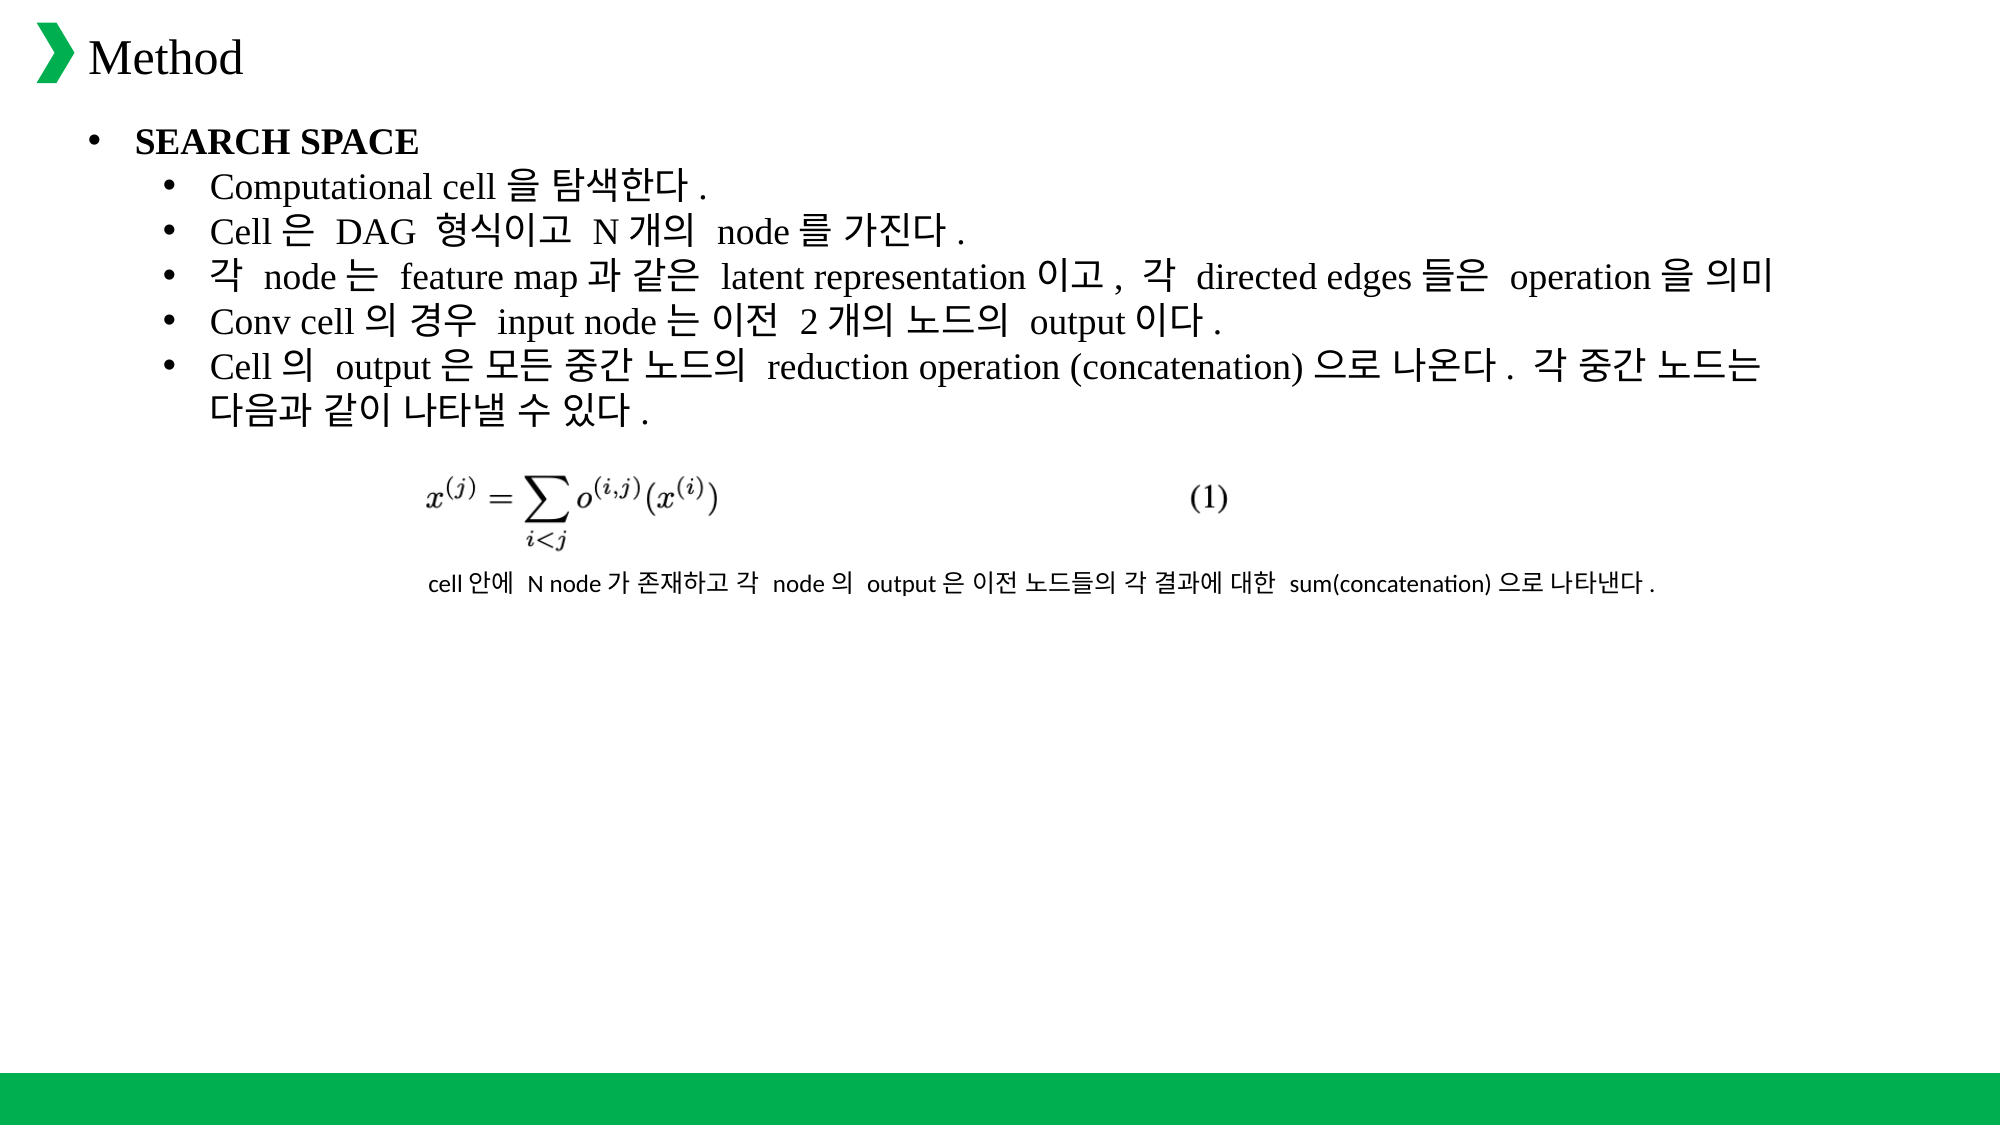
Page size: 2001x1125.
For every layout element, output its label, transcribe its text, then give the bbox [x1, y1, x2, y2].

text_box [36, 22, 75, 84]
subtitle Method [73, 23, 1878, 110]
text_box cell안에 N node가 존재하고 각 node의 output은 이전 노드들의 각 결과에 대한 sum(concatenation)으로 나타낸다. [413, 559, 1878, 605]
text_box [0, 1072, 2000, 1125]
text_box SEARCH SPACE Computational cell을 탐색한다. Cell은 DAG 형식이고 N개의 node를 가진다. 각 node는 feature map과 같은 latent representation이고, 각 directed edges들은 operation을 의미 Conv cell의 경우 input node는 이전 2개의 노드의 output이다. Cell의 output은 모든 중간 노드의 reduction operation (concatenation)으로 나온다. 각 중간 노드는 다음과 같이 나타낼 수 있다. [73, 109, 1854, 440]
picture [155, 449, 1329, 564]
